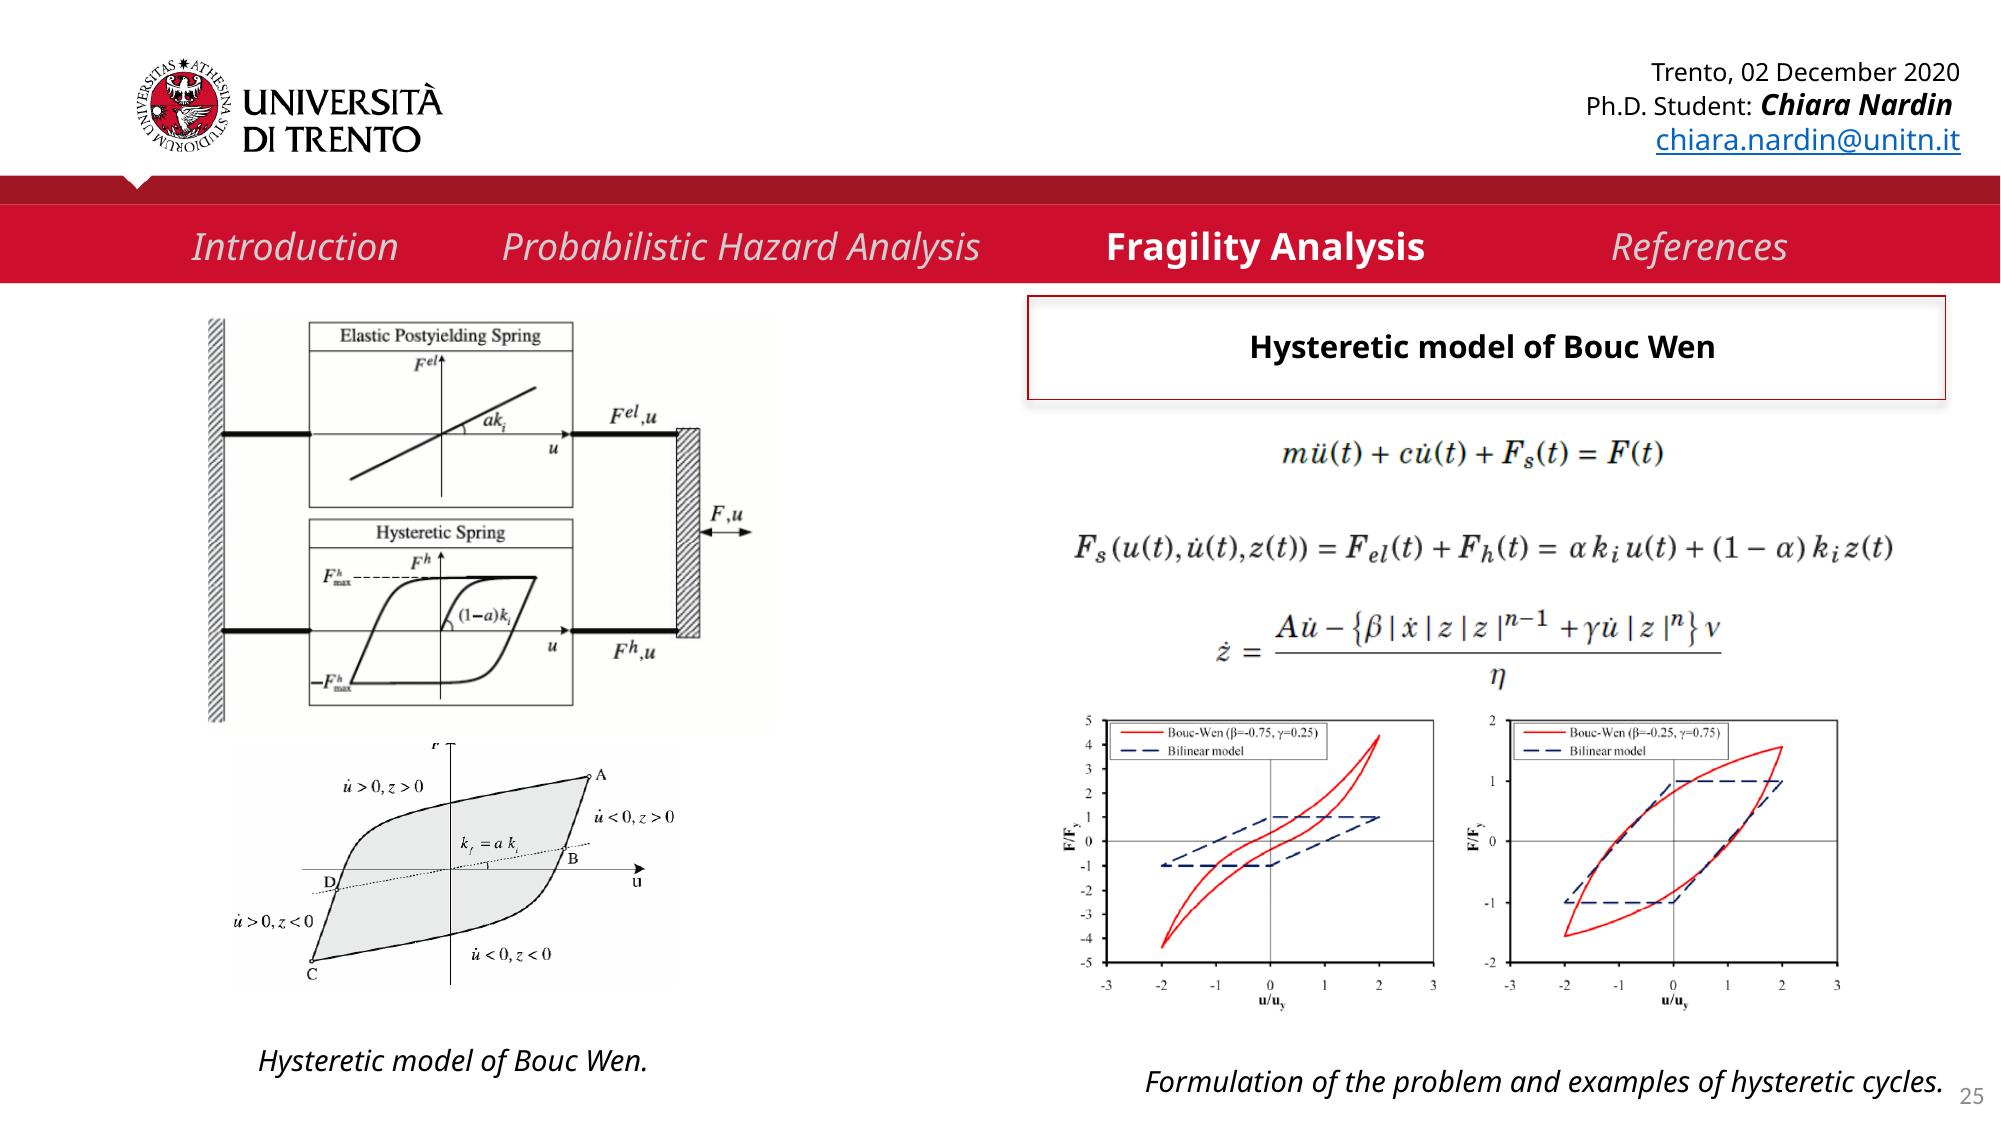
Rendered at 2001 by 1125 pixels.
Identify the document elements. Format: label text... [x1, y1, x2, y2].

text_box Formulation of the problem and examples of hysteretic cycles. [1130, 1056, 1980, 1106]
text_box Hysteretic model of Bouc Wen. [243, 1035, 934, 1085]
text_box [1027, 295, 1946, 400]
picture [0, 0, 2001, 1125]
table_header References [1518, 213, 1881, 273]
slide_number 25 [1857, 1065, 2000, 1125]
table_header Introduction [122, 213, 470, 273]
table_header Probabilistic Hazard Analysis [470, 213, 1013, 273]
table_header Fragility Analysis [1013, 213, 1518, 273]
text_box Trento, 02 December 2020 Ph.D. Student: Chiara Nardin chiara.nardin@unitn.it [1401, 48, 1976, 169]
